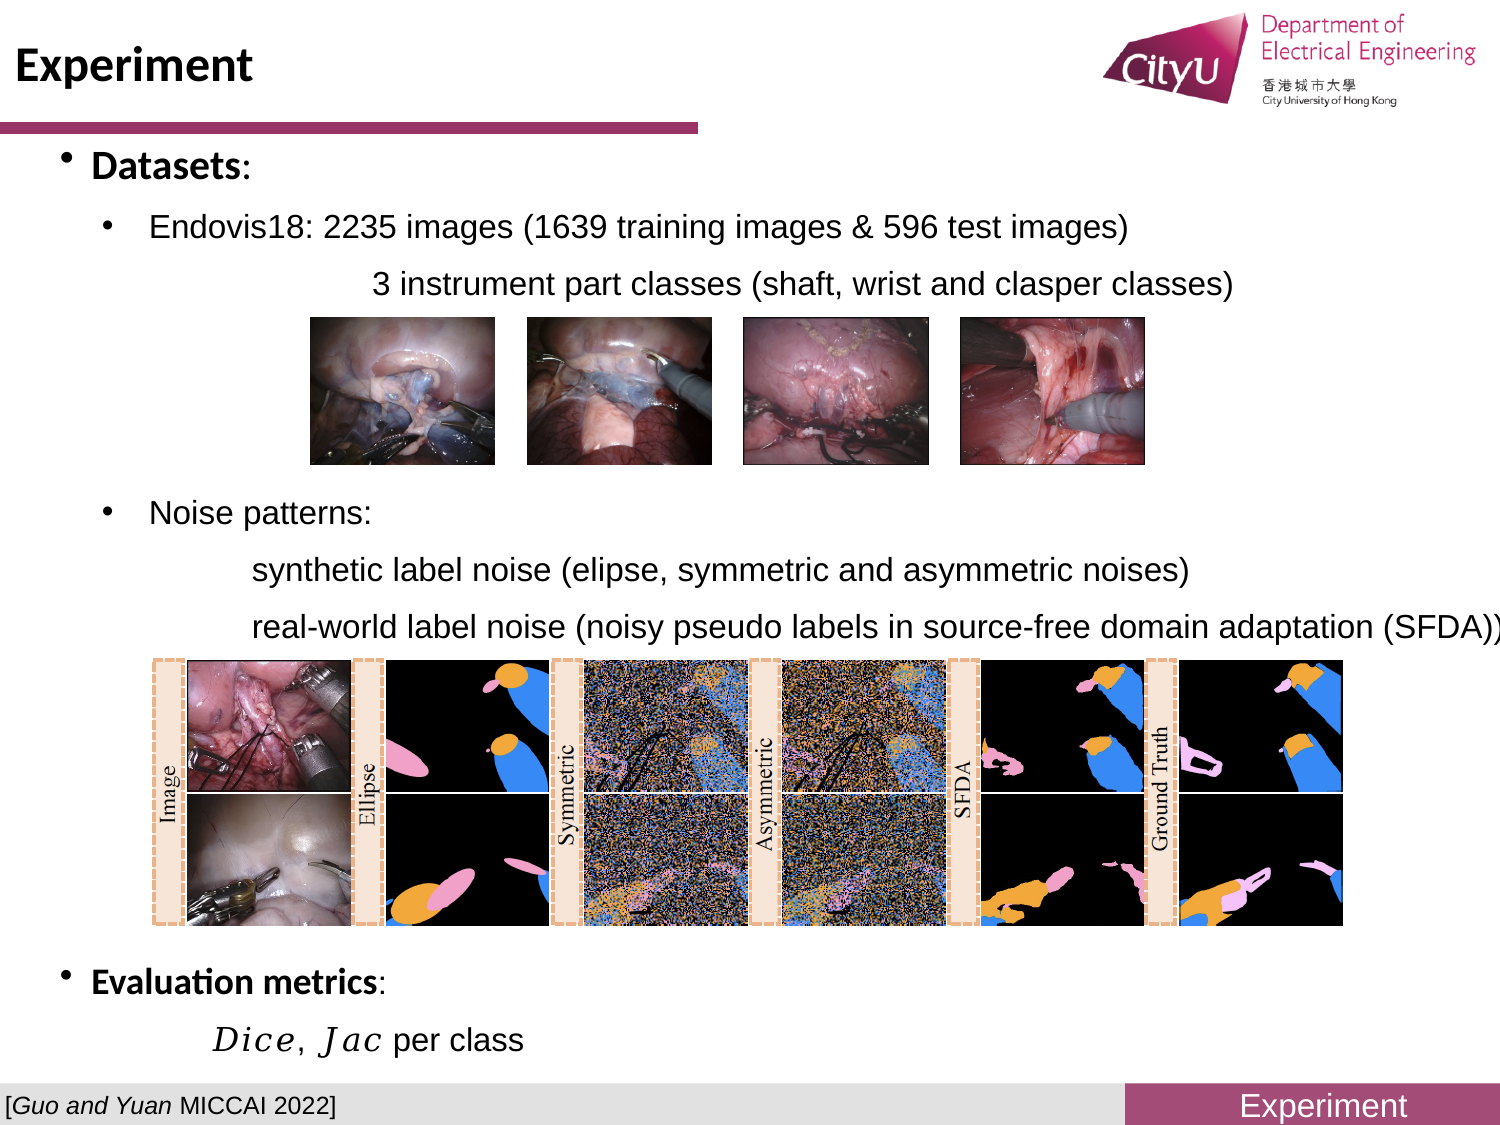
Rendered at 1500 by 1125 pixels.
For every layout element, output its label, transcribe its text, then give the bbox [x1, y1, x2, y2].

title Experiment [0, 0, 1211, 131]
text_box [Guo and Yuan MICCAI 2022] [0, 1082, 353, 1125]
text_box Datasets: Endovis18: 2235 images (1639 training images & 596 test images) 3 instrument part classes (shaft, wrist and clasper classes) Noise patterns: synthetic label noise (elipse, symmetric and asymmetric noises) real-world label noise (noisy pseudo labels in source-free domain adaptation (SFDA)) [44, 130, 1500, 682]
text_box Experiment [1224, 1076, 1500, 1125]
text_box Evaluation metrics: 𝐷𝑖𝑐𝑒, 𝐽𝑎𝑐 per class [44, 949, 1425, 1015]
picture [960, 316, 1146, 465]
picture [526, 316, 712, 465]
picture [1211, 12, 1494, 109]
picture [147, 651, 1353, 936]
picture [310, 316, 496, 465]
picture [743, 316, 929, 465]
